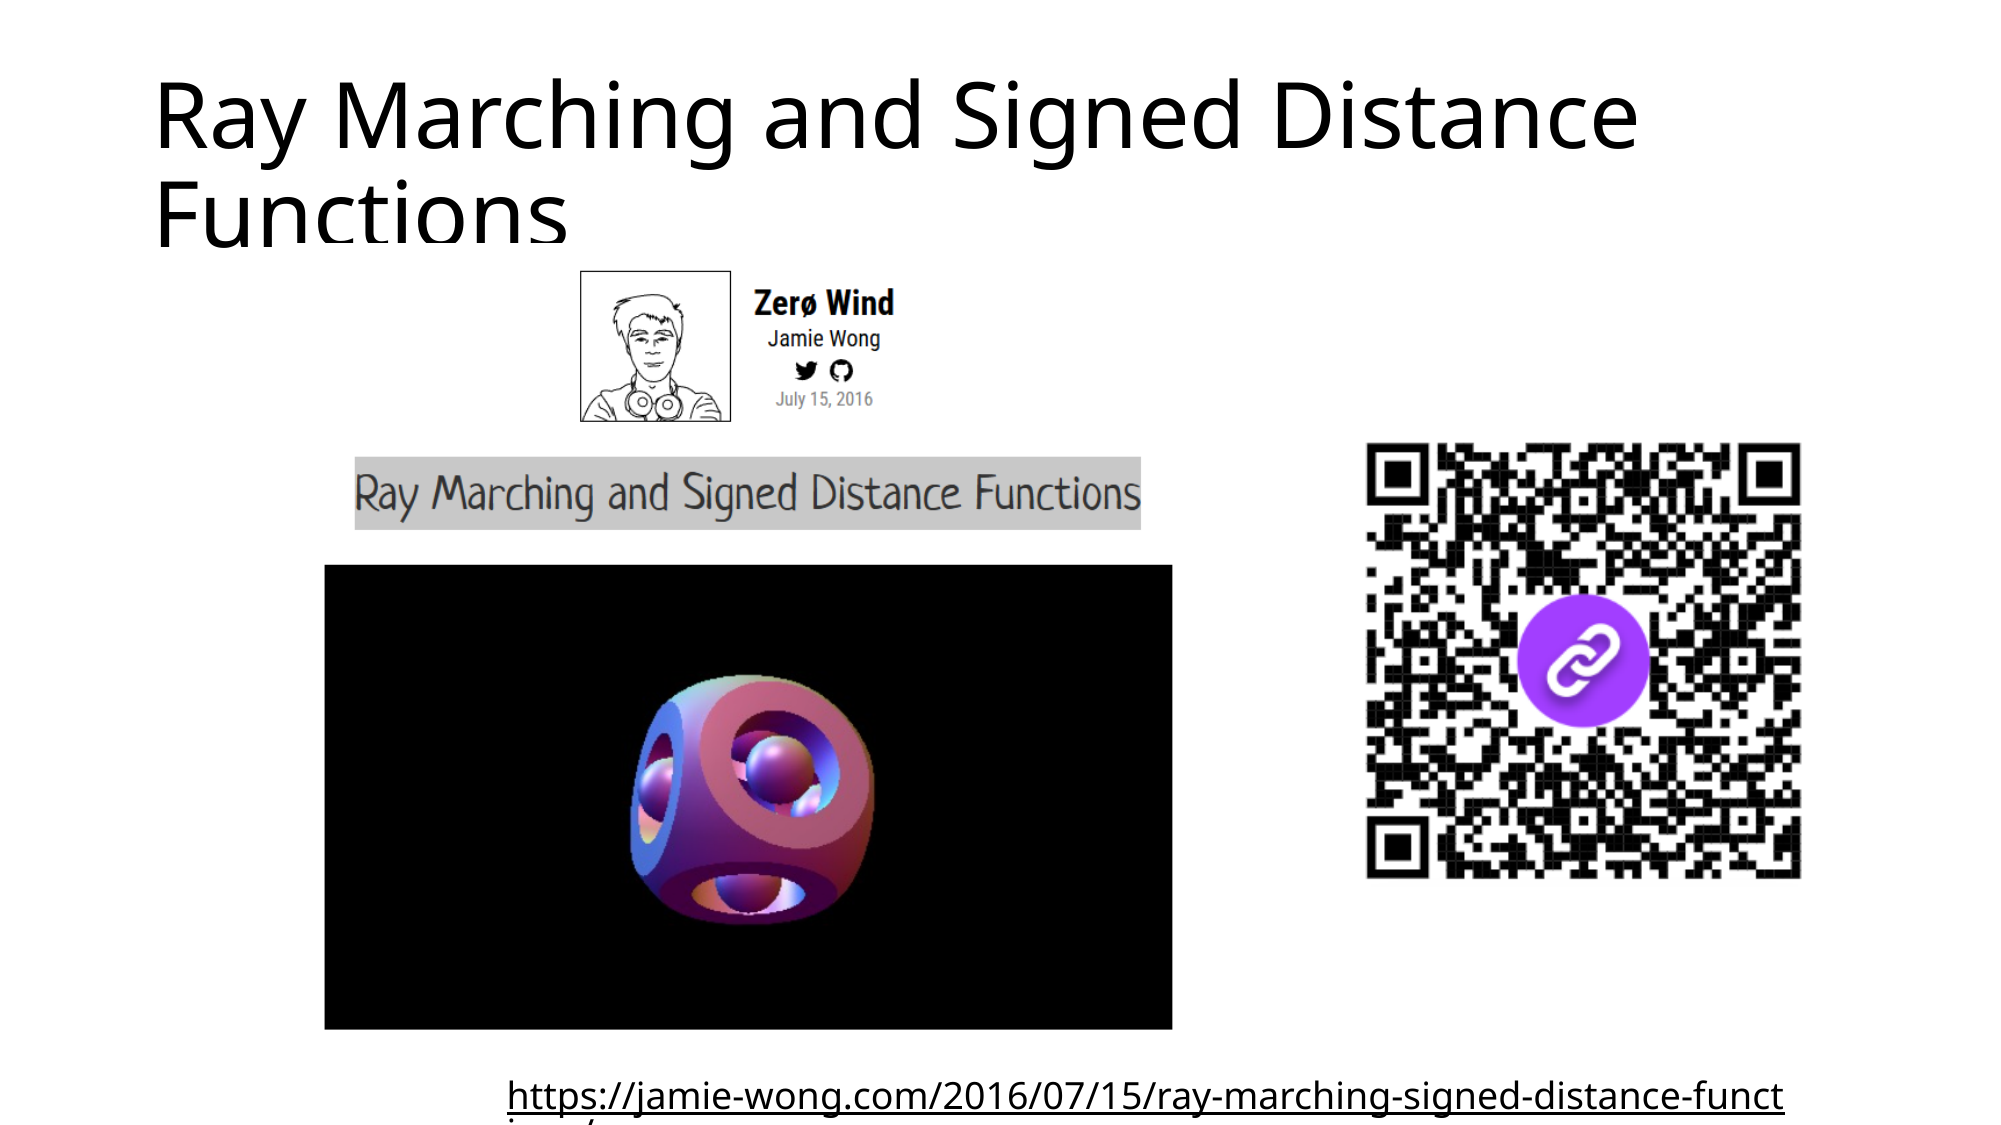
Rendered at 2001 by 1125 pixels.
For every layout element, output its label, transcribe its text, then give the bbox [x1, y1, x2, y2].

title Ray Marching and Signed Distance Functions [137, 59, 1863, 278]
picture [290, 242, 1192, 1040]
picture [1355, 429, 1809, 887]
text_box https://jamie-wong.com/2016/07/15/ray-marching-signed-distance-functions/ [491, 1064, 1808, 1125]
